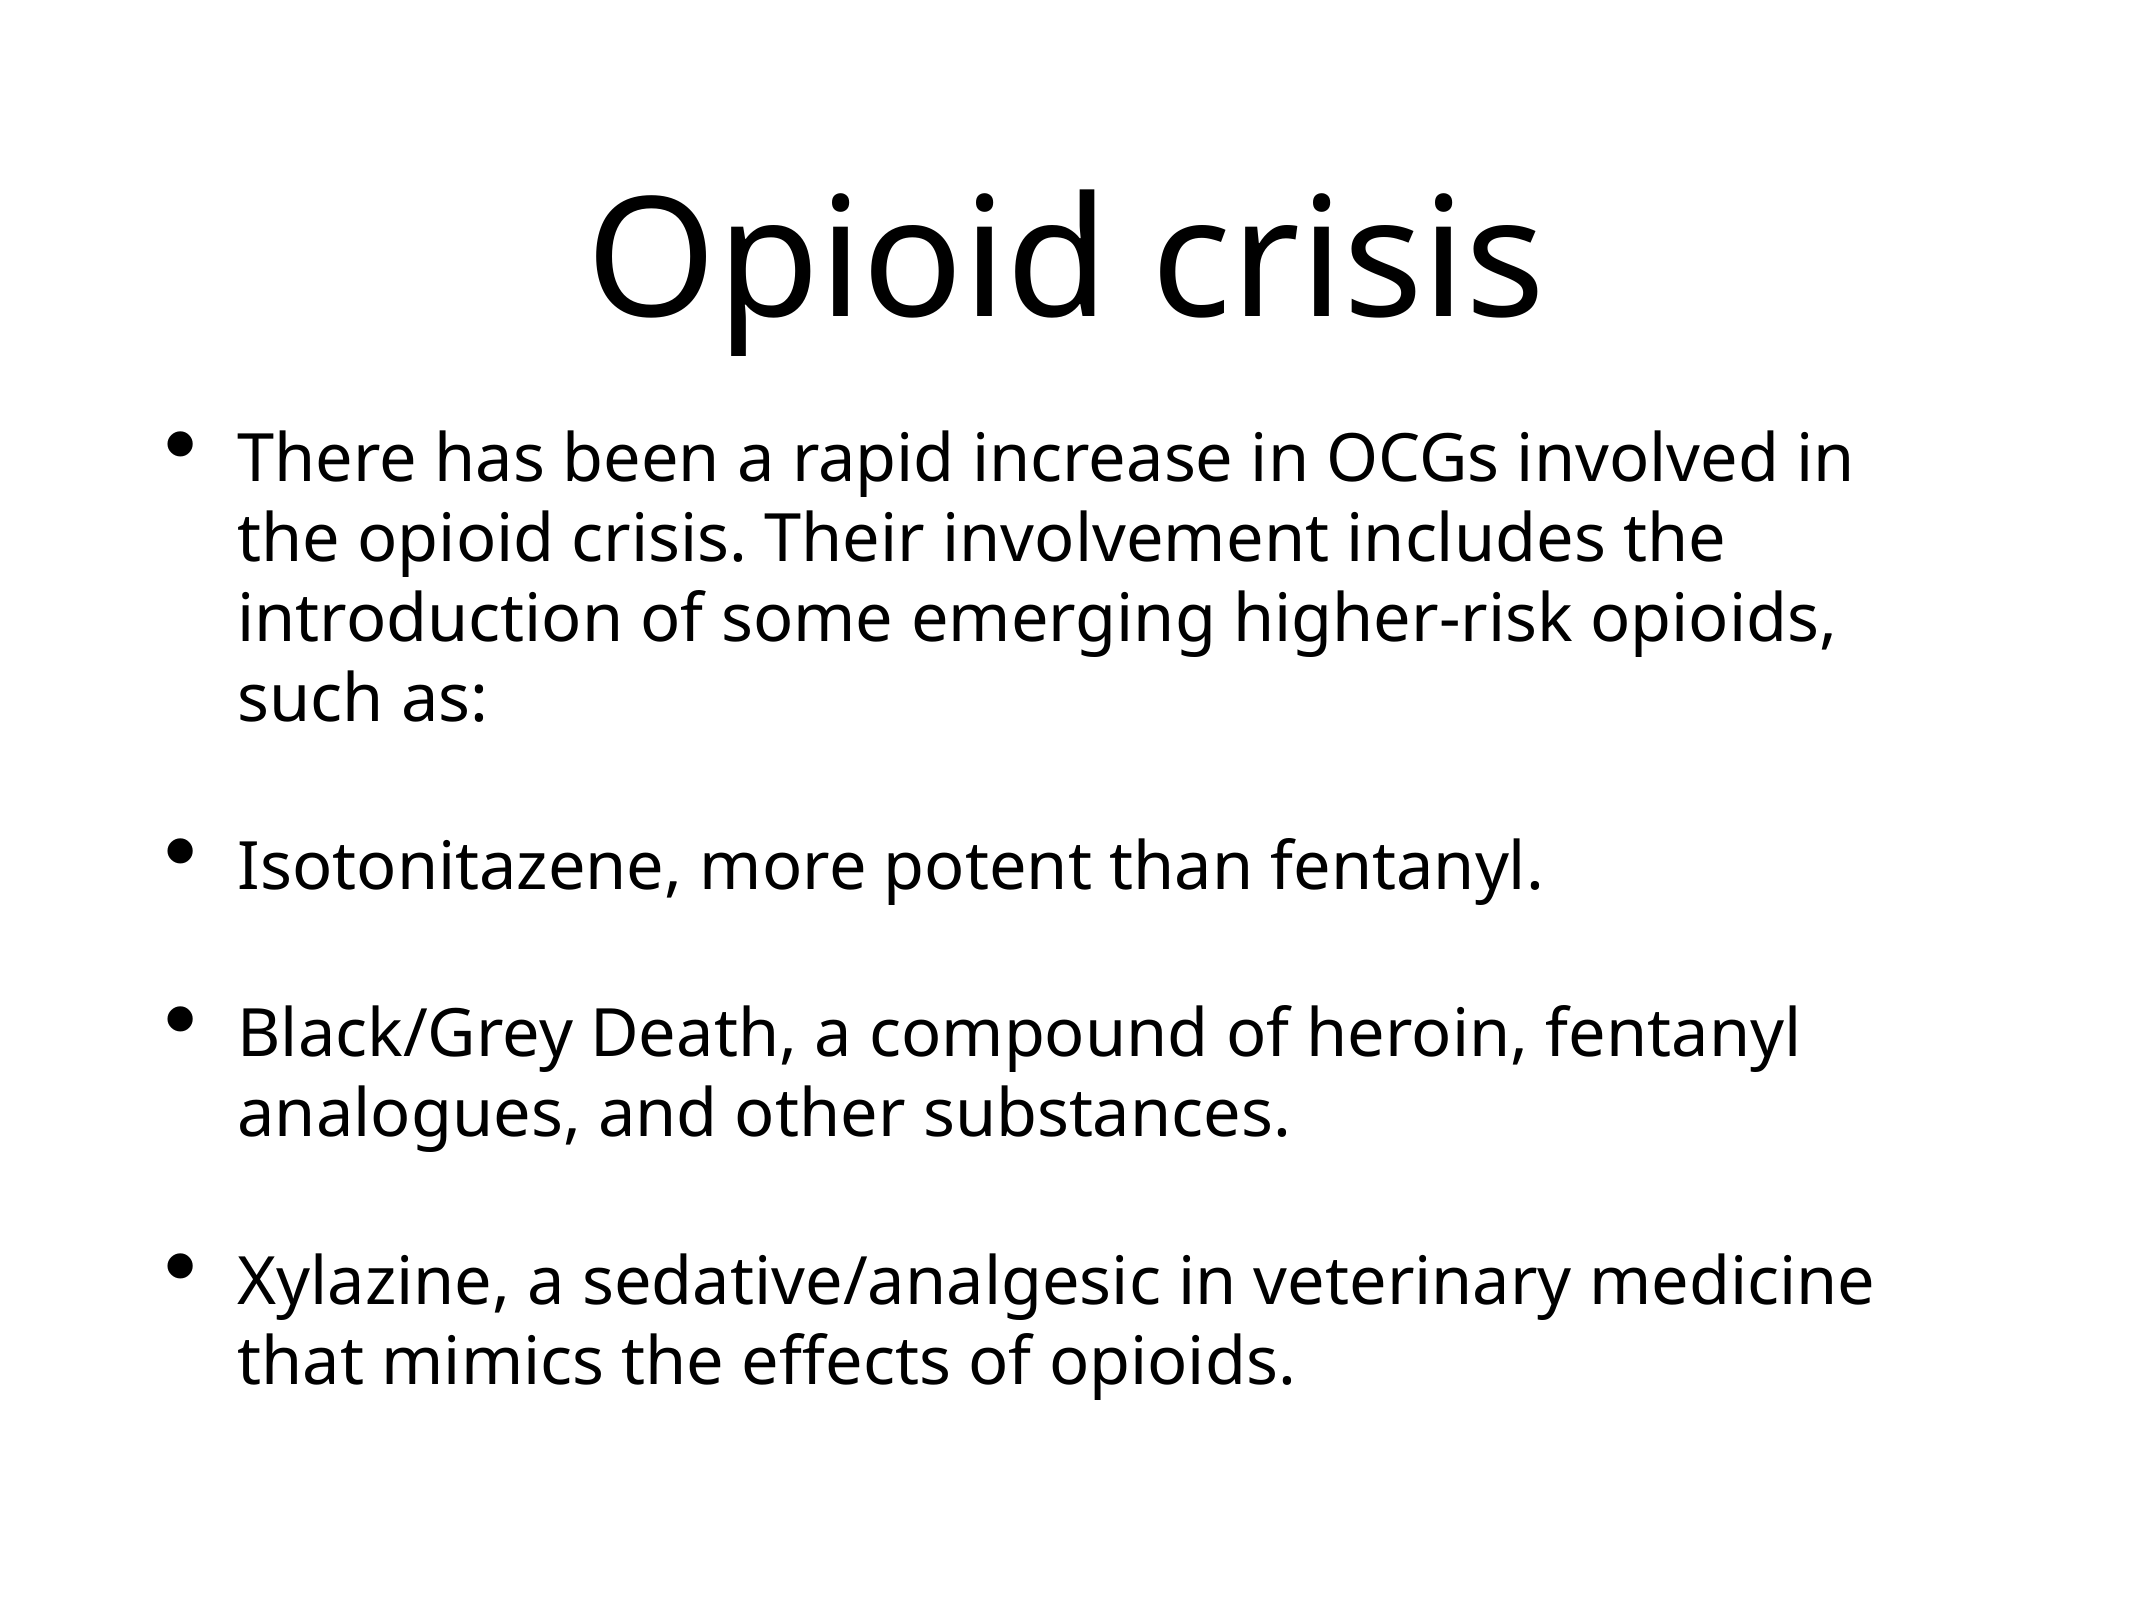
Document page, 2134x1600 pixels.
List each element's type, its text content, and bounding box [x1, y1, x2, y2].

title Opioid crisis [155, 72, 1978, 428]
list There has been a rapid increase in OCGs involved in the opioid crisis. Their involvement includes the introduction of some emerging higher-risk opioids, such as: Isotonitazene, more potent than fentanyl. Black/Grey Death, a compound of heroin, fentanyl analogues, and other substances. Xylazine, a sedative/analgesic in veterinary medicine that mimics the effects of opioids. [155, 436, 1978, 1376]
